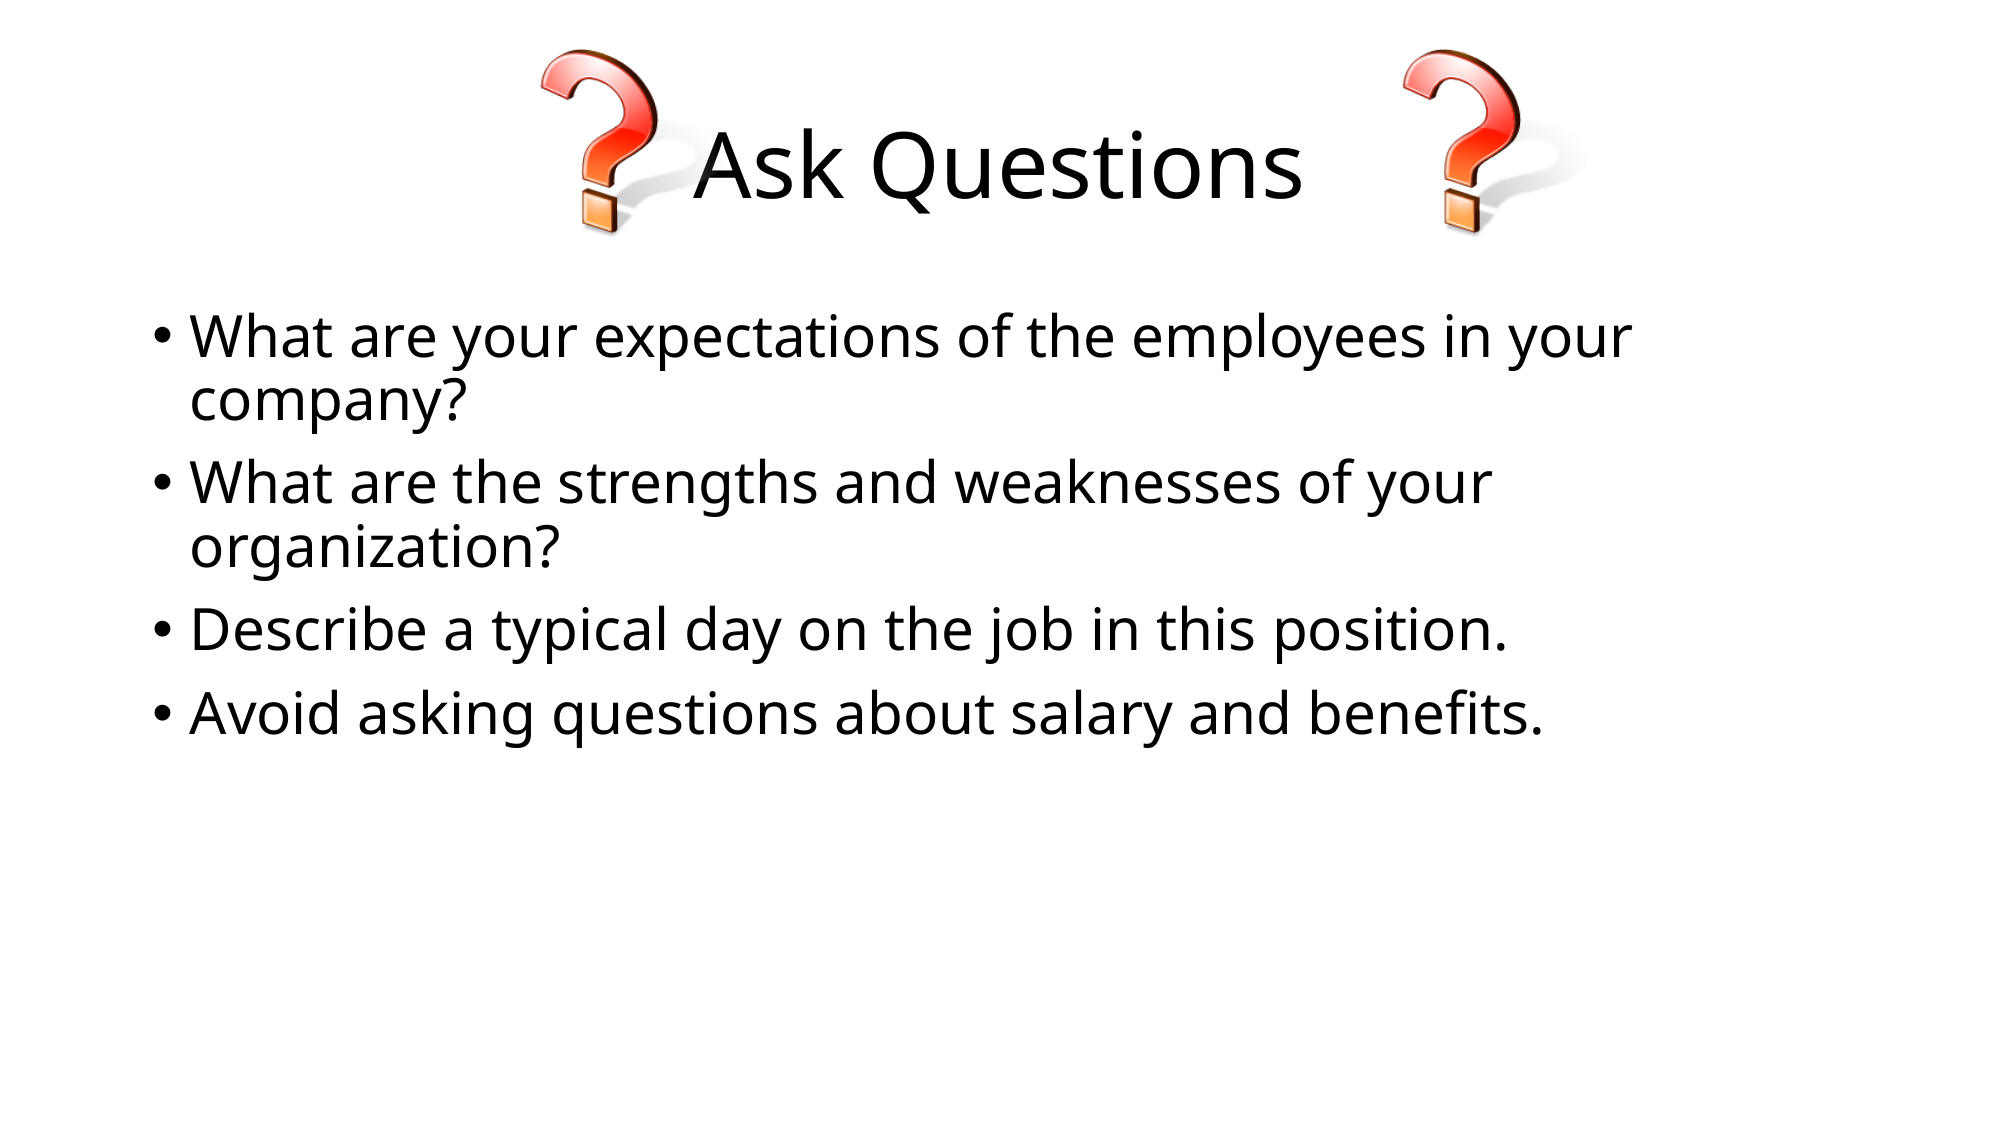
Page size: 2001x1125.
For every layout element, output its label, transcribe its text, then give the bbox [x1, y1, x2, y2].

picture [1374, 37, 1588, 250]
title Ask Questions [137, 59, 1863, 278]
list What are your expectations of the employees in your company? What are the strengths and weaknesses of your organization? Describe a typical day on the job in this position. Avoid asking questions about salary and benefits. [137, 299, 1863, 1014]
picture [512, 37, 725, 250]
